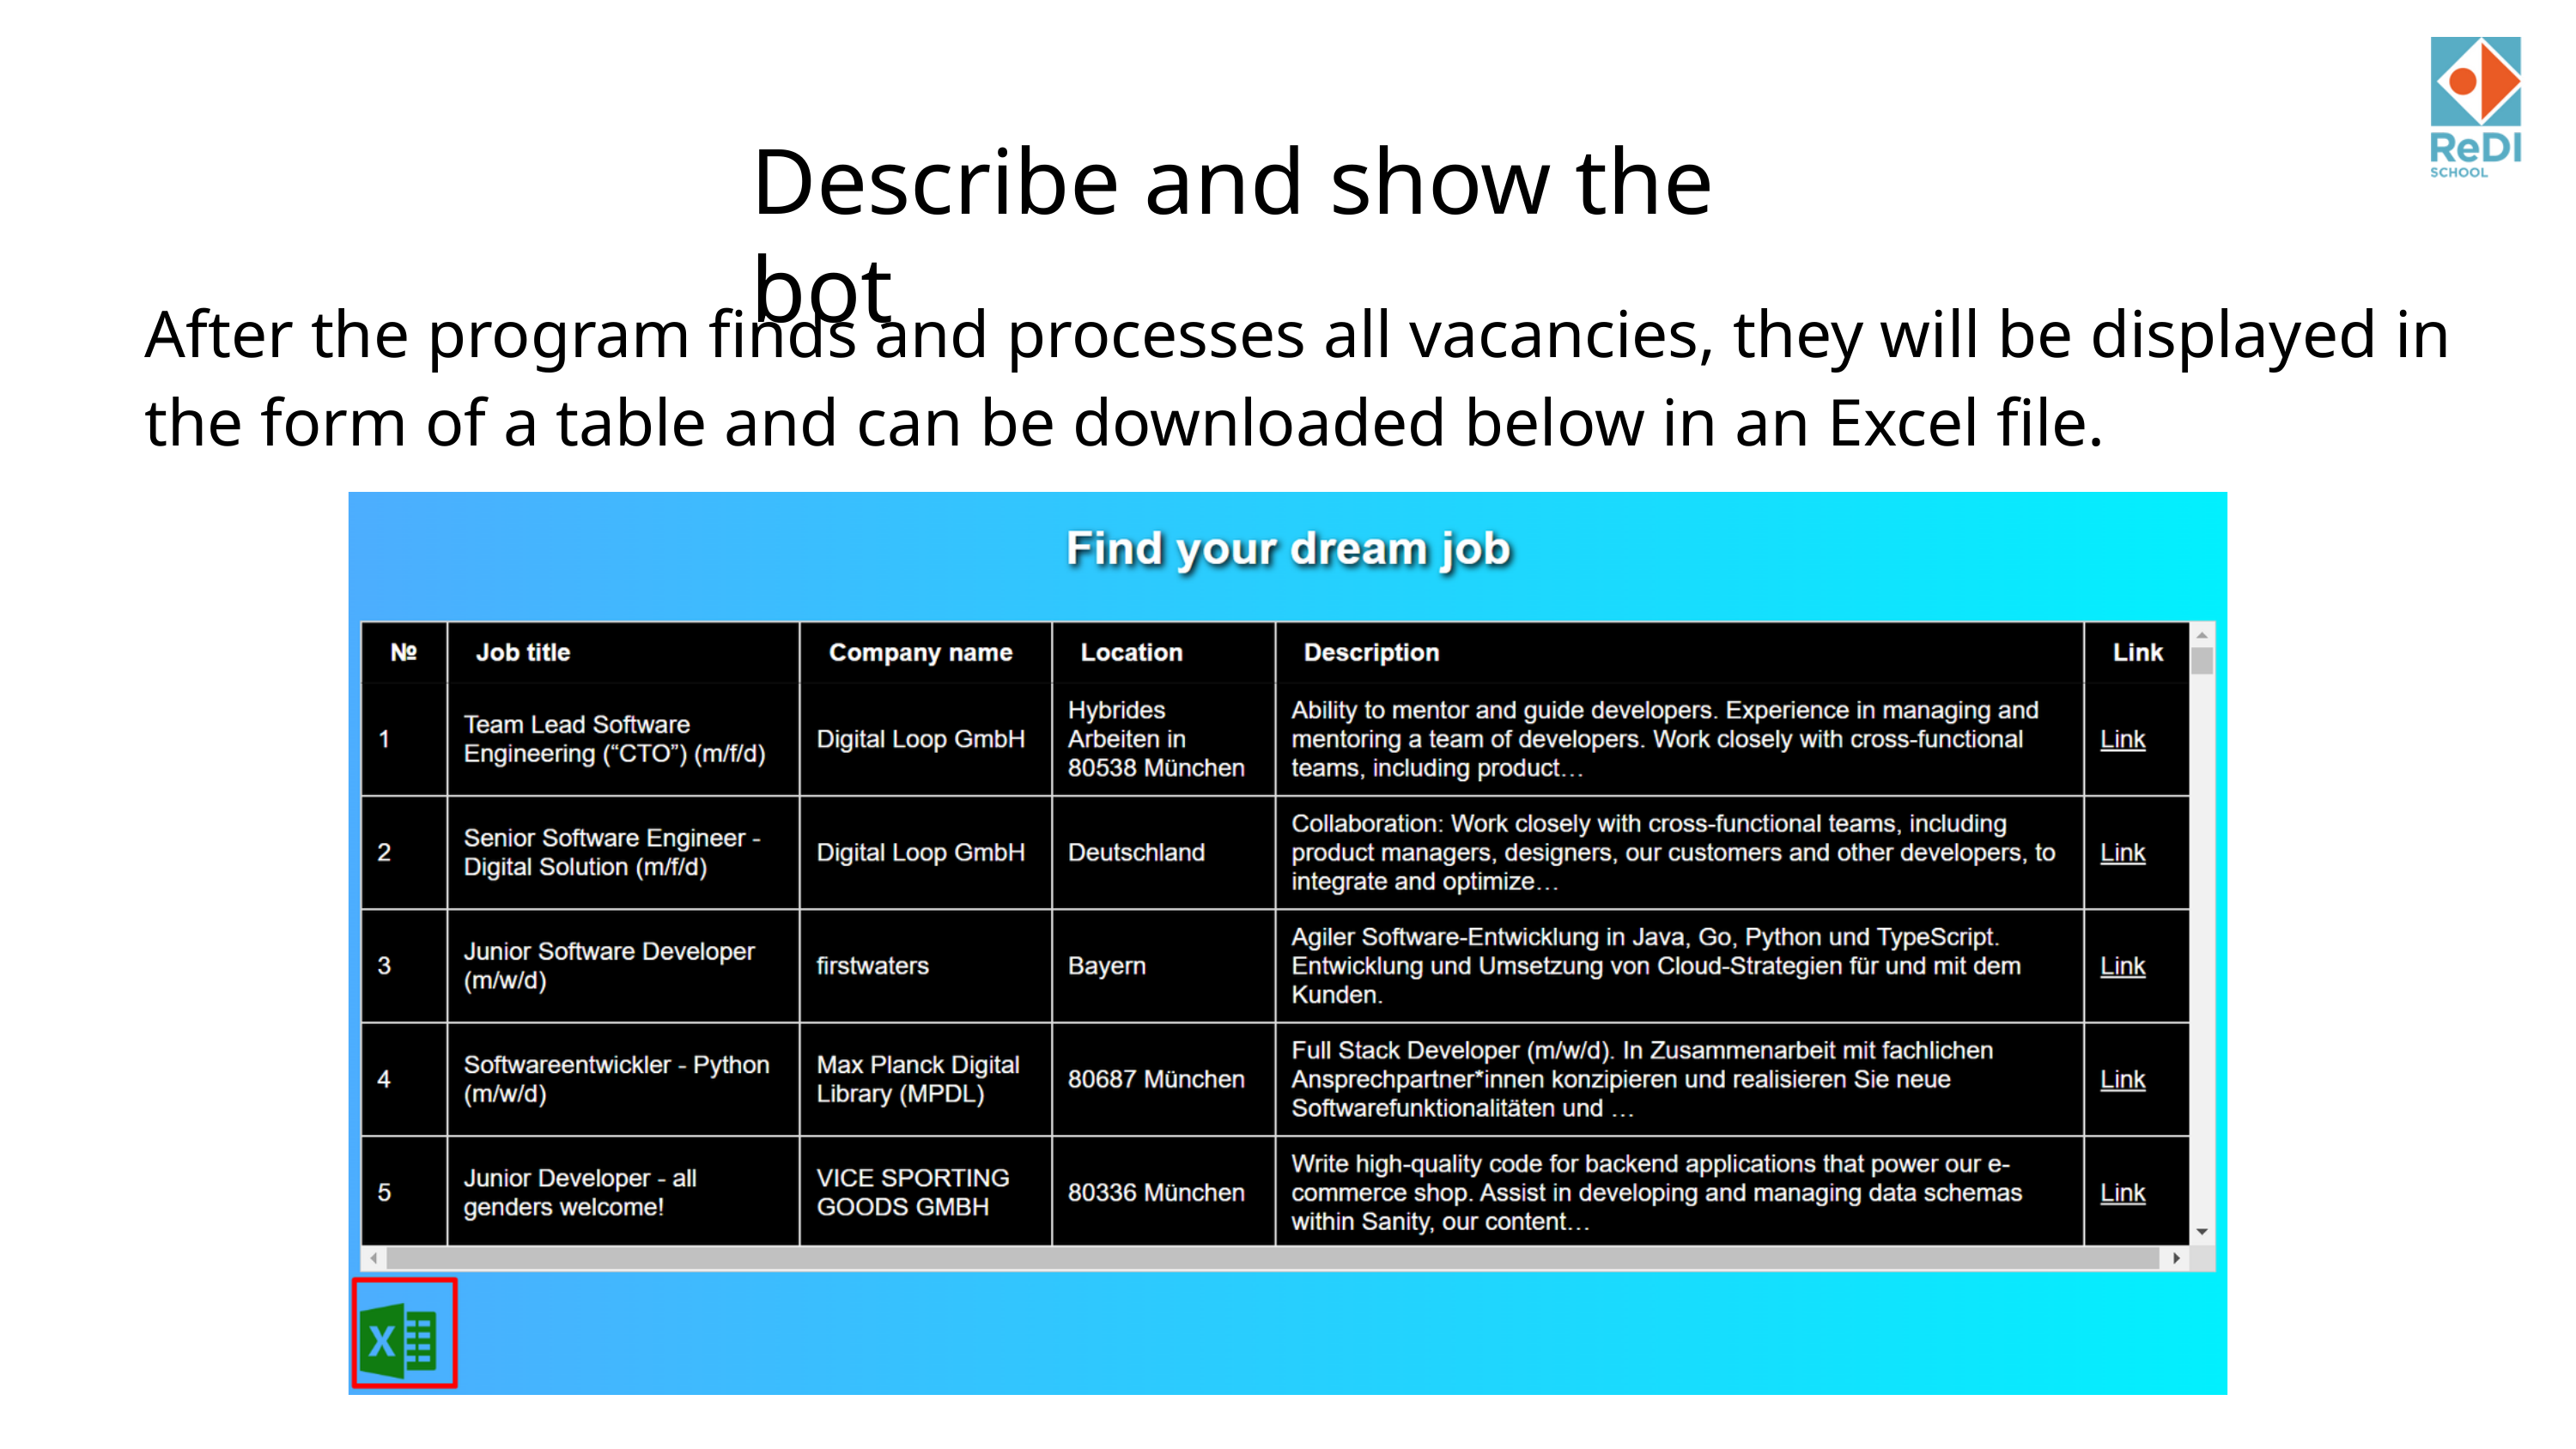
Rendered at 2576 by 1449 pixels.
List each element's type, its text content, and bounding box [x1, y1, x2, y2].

text_box [2431, 37, 2527, 179]
text_box After the program finds and processes all vacancies, they will be displayed in the form of a table and can be downloaded below in an Excel file. [144, 281, 2527, 459]
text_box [2382, 96, 2491, 259]
text_box [348, 492, 2228, 1395]
text_box Describe and show the bot [750, 124, 1826, 281]
